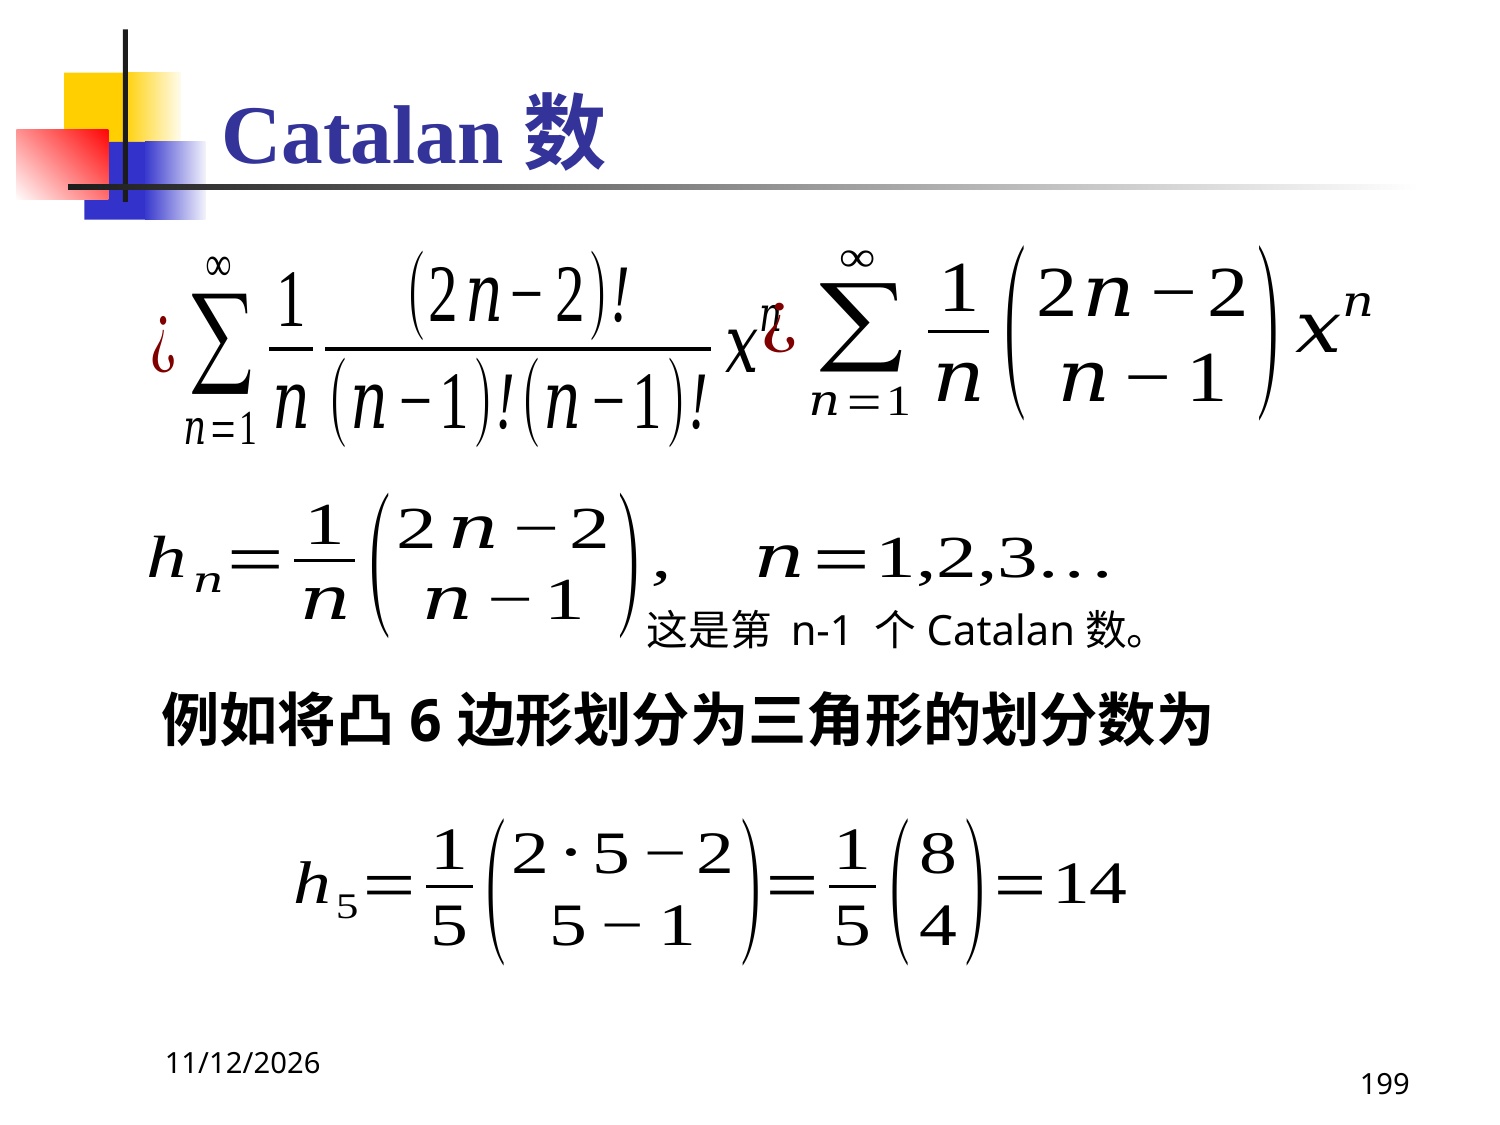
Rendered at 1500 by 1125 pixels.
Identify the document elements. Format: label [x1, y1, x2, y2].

title [206, 0, 1400, 188]
slide_number [1112, 1037, 1425, 1113]
text_box [631, 595, 1184, 661]
text_box [146, 675, 1269, 761]
slide_number [150, 1037, 463, 1113]
